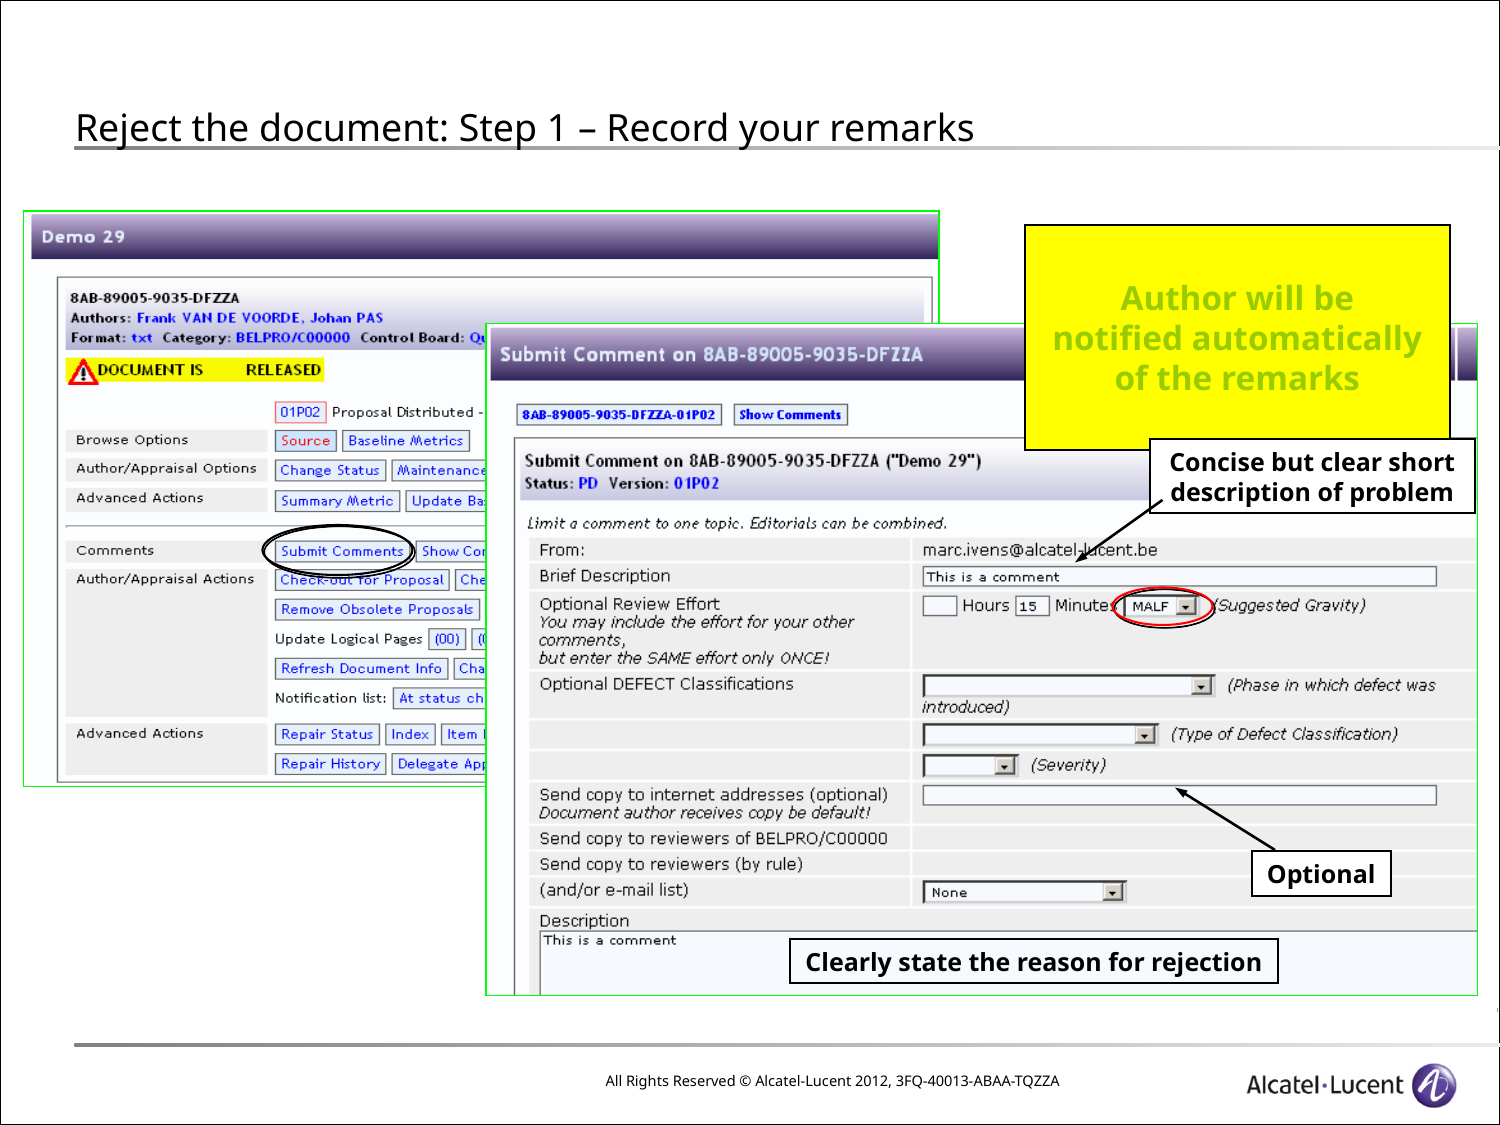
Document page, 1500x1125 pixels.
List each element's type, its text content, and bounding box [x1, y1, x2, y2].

picture [1224, 1061, 1478, 1114]
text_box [24, 212, 939, 786]
title Reject the document: Step 1 – Record your remarks [74, 24, 1440, 150]
text_box Author will be notified automatically of the remarks [1025, 224, 1450, 323]
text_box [487, 324, 1477, 995]
